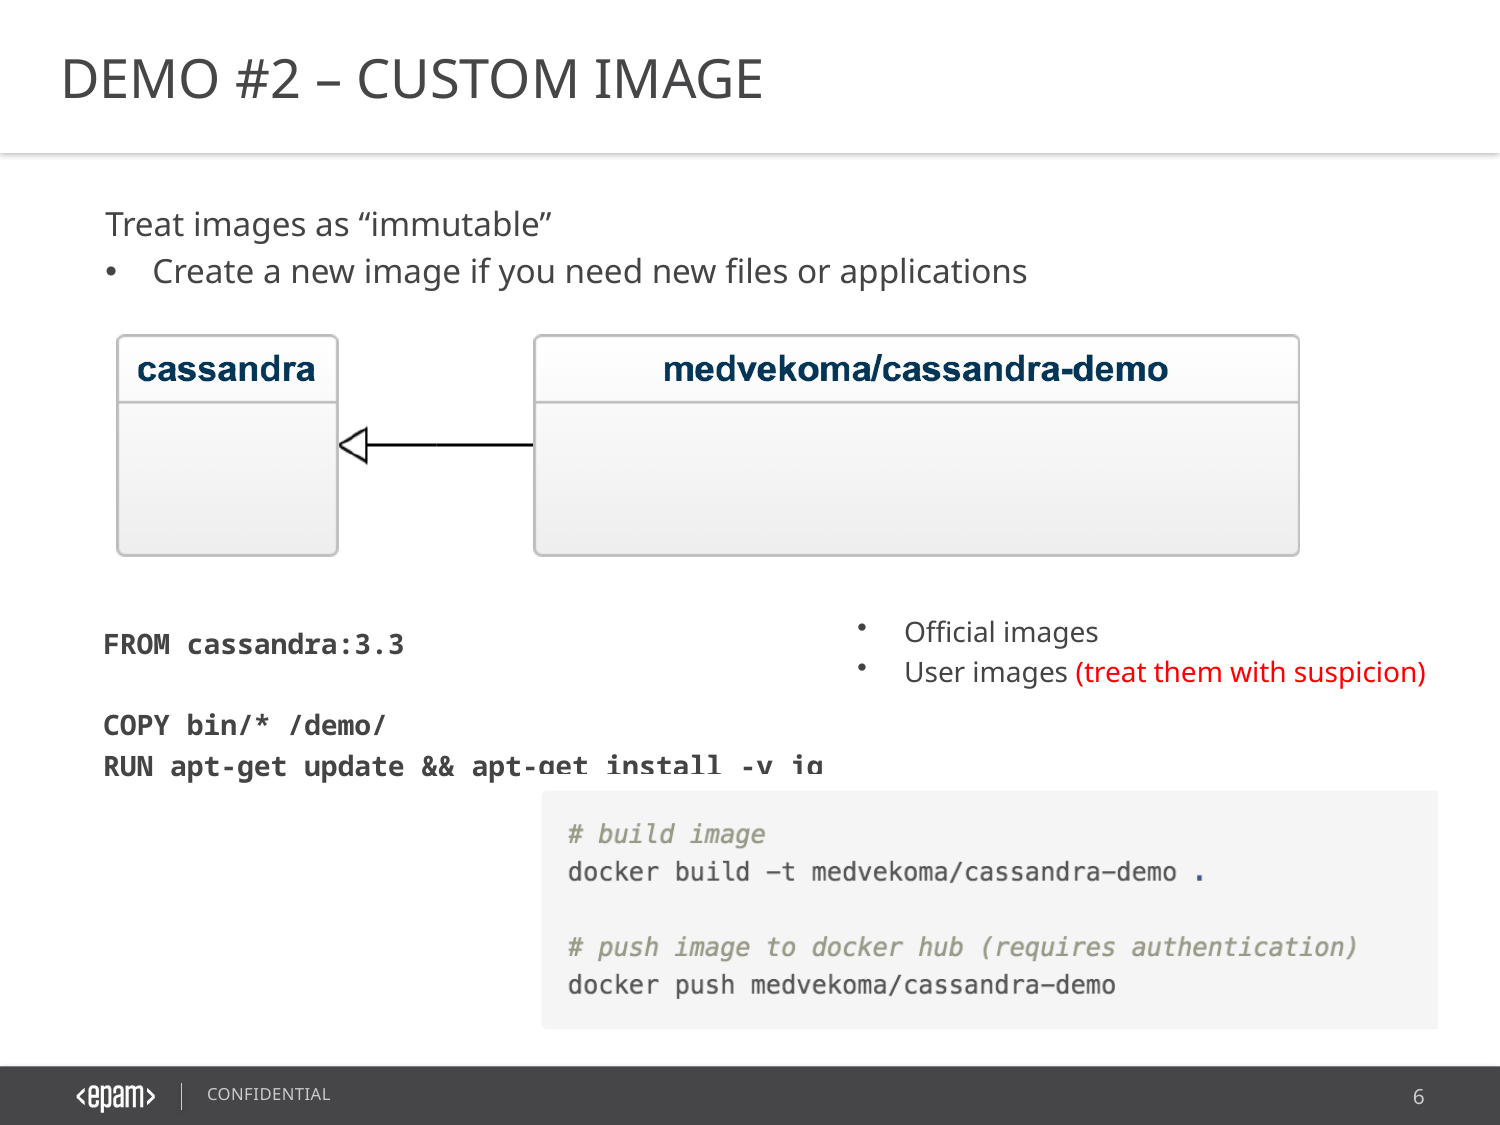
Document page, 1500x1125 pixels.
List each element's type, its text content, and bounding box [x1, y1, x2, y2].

picture [76, 1085, 155, 1113]
text_box Official images User images (treat them with suspicion) [842, 599, 1442, 696]
text_box Treat images as “immutable” Create a new image if you need new files or applications [90, 187, 1045, 285]
picture [74, 287, 1363, 610]
text_box FROM cassandra:3.3 COPY bin/* /demo/ RUN apt-get update && apt-get install -y jq [88, 619, 839, 789]
picture [524, 774, 1438, 1046]
list DEMO #2 – CUSTOM IMAGE [0, 0, 1500, 153]
